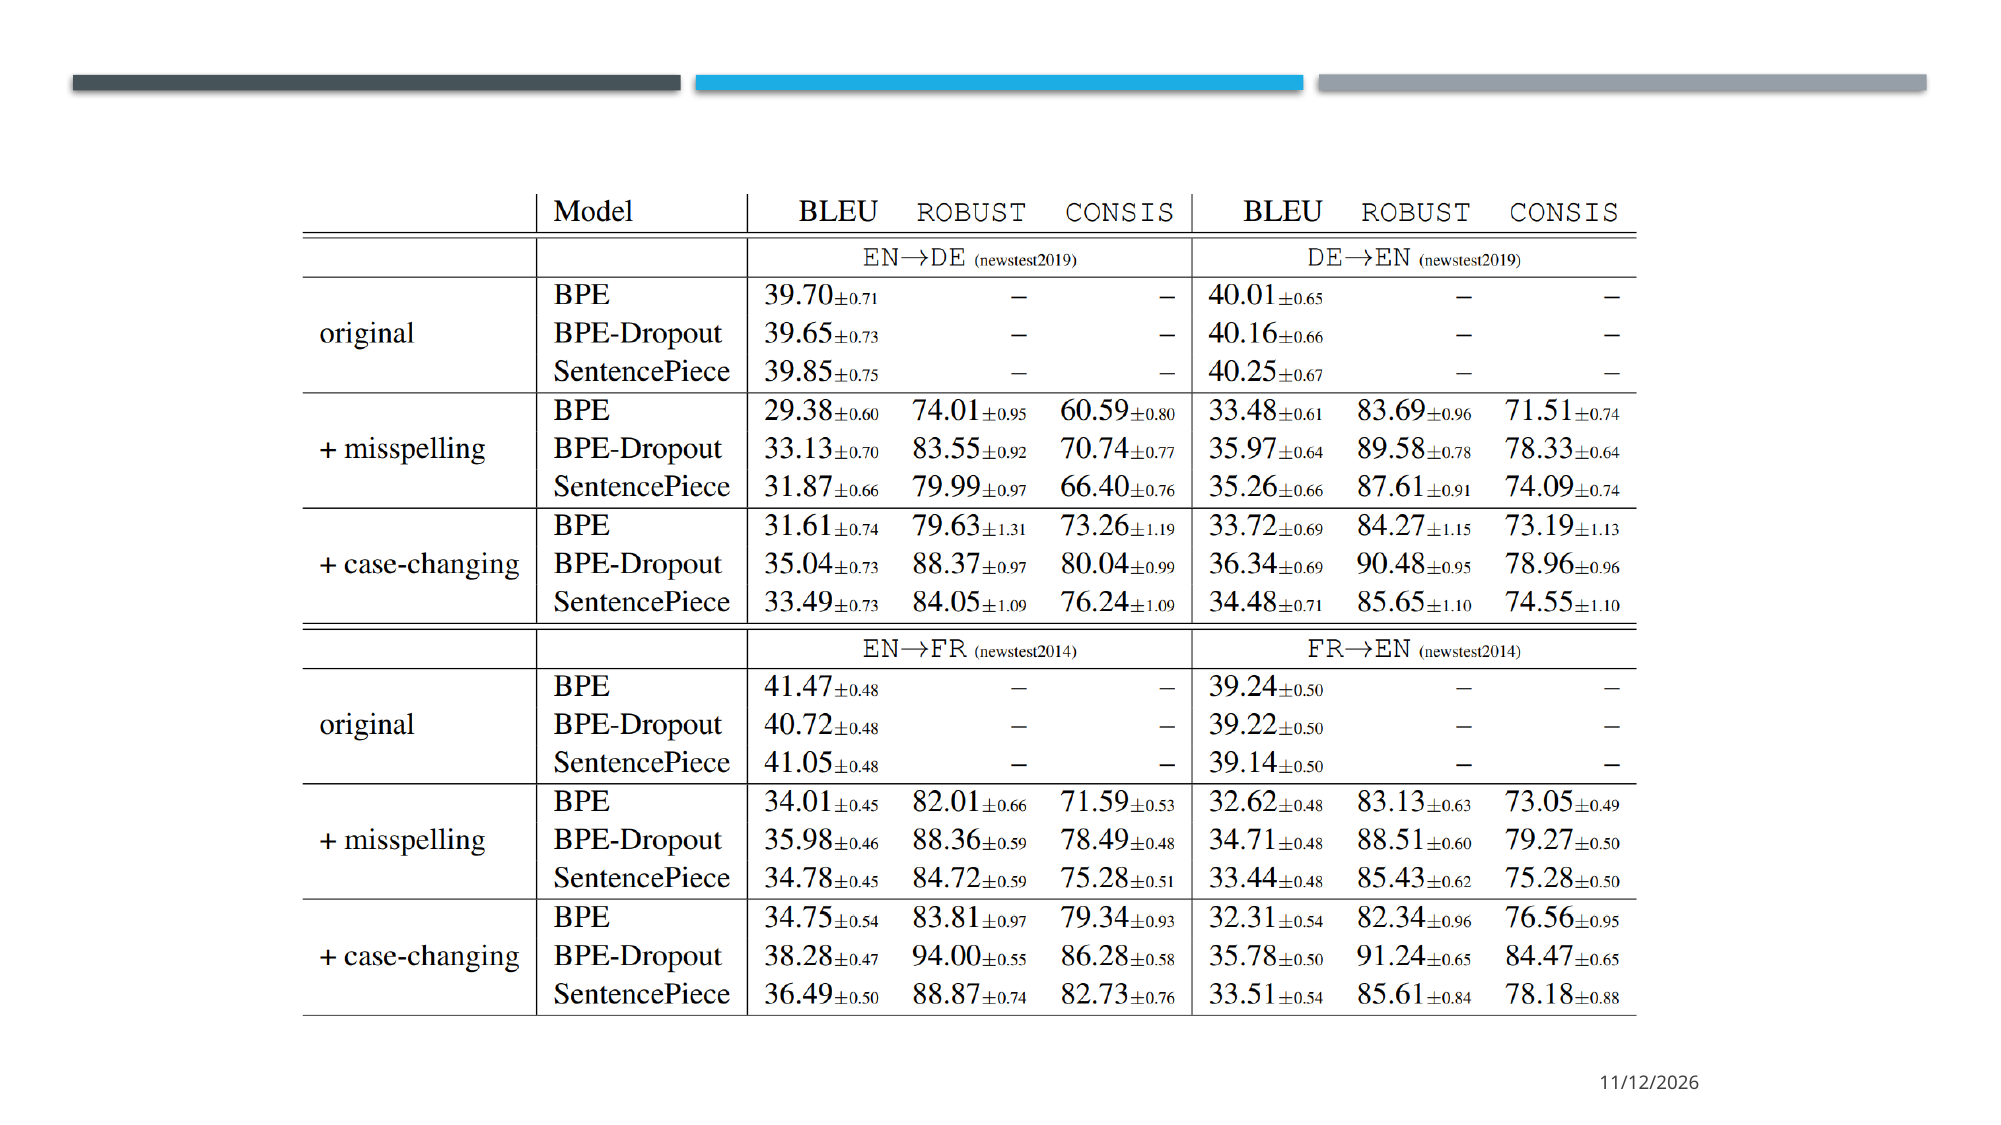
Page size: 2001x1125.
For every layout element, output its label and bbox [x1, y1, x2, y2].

slide_number [1247, 1053, 1715, 1114]
picture [271, 164, 1648, 1020]
